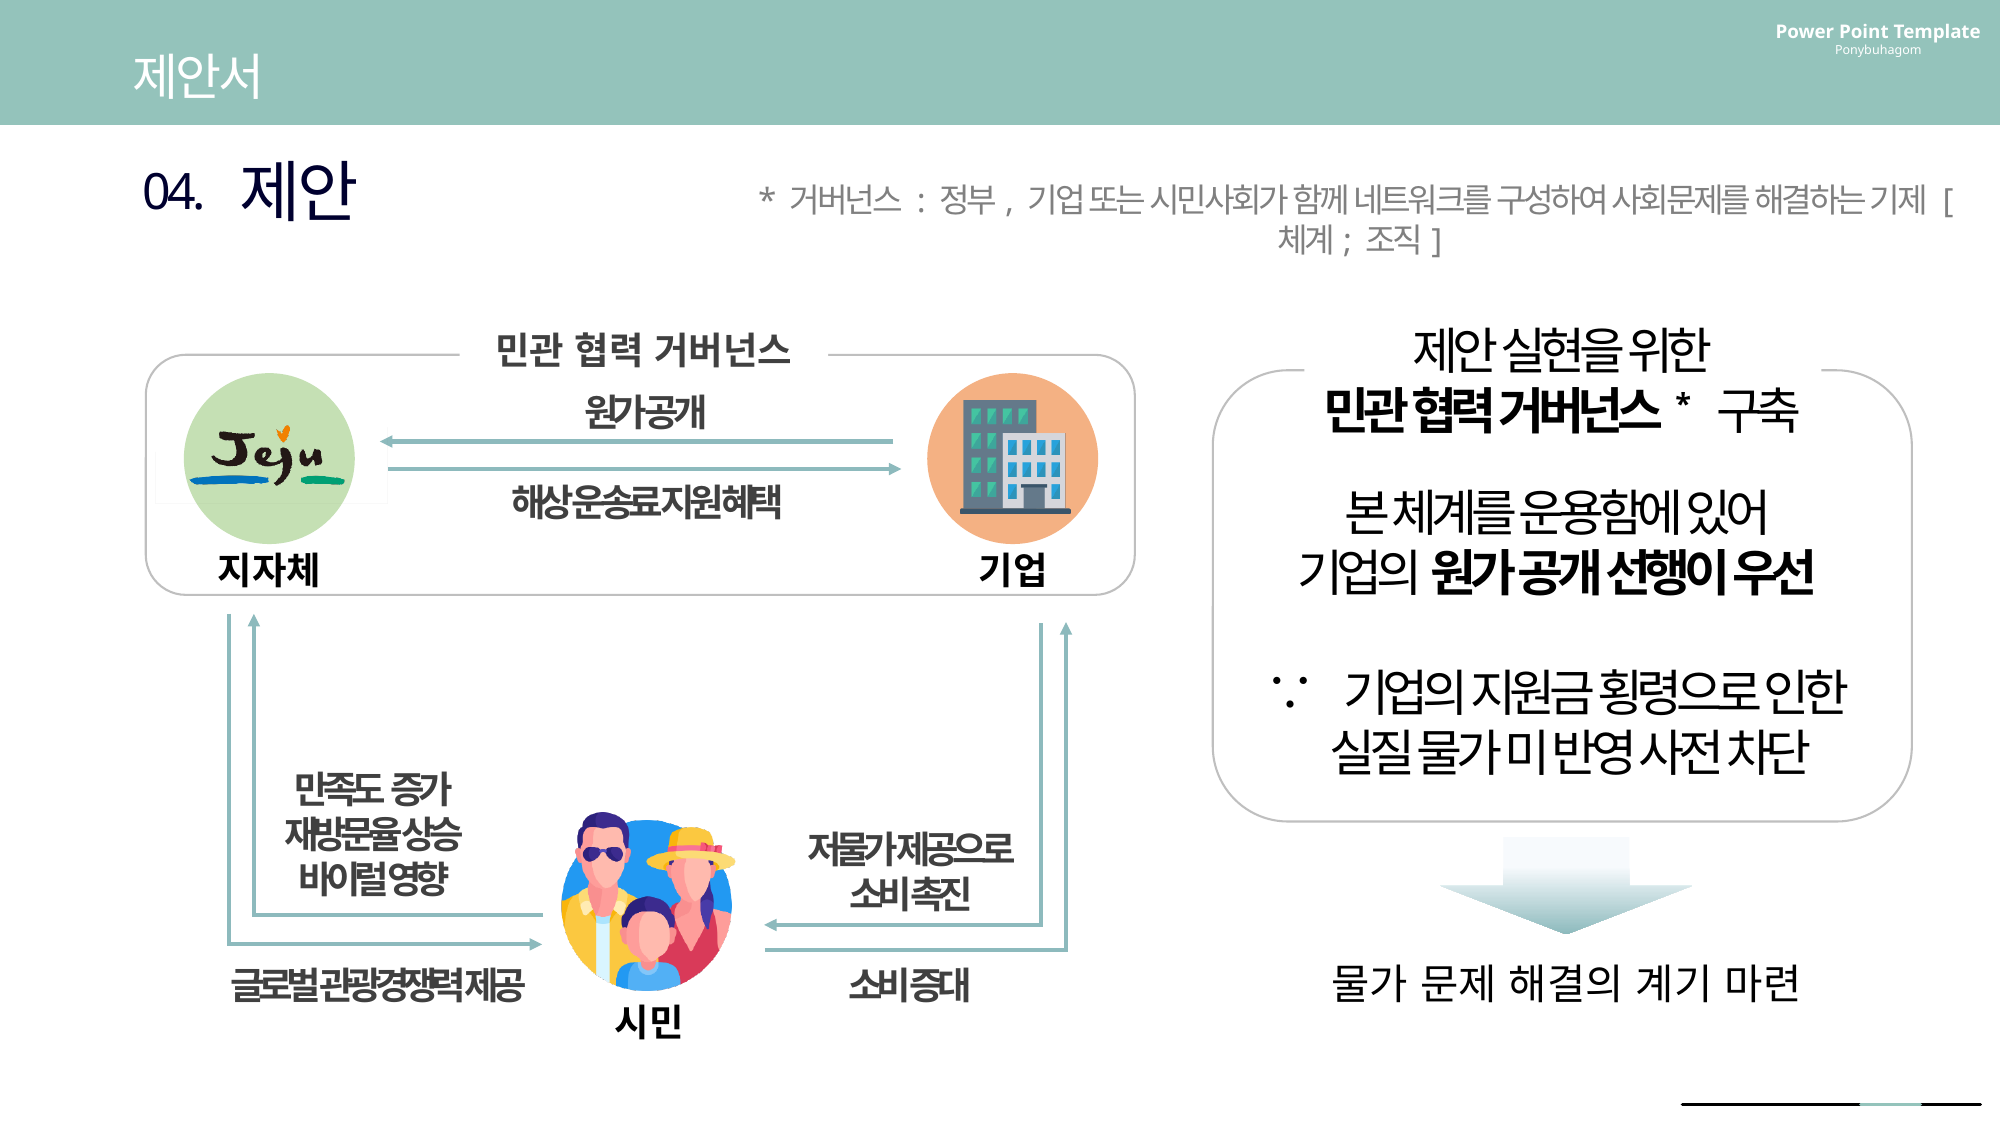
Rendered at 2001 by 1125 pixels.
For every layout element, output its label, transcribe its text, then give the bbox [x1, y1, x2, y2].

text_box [145, 171, 2000, 1105]
text_box 제안서 [117, 37, 280, 113]
text_box Power Point Template Ponybuhagom [1760, 12, 1996, 65]
text_box 제안 [224, 142, 374, 171]
text_box 04. [127, 152, 221, 227]
